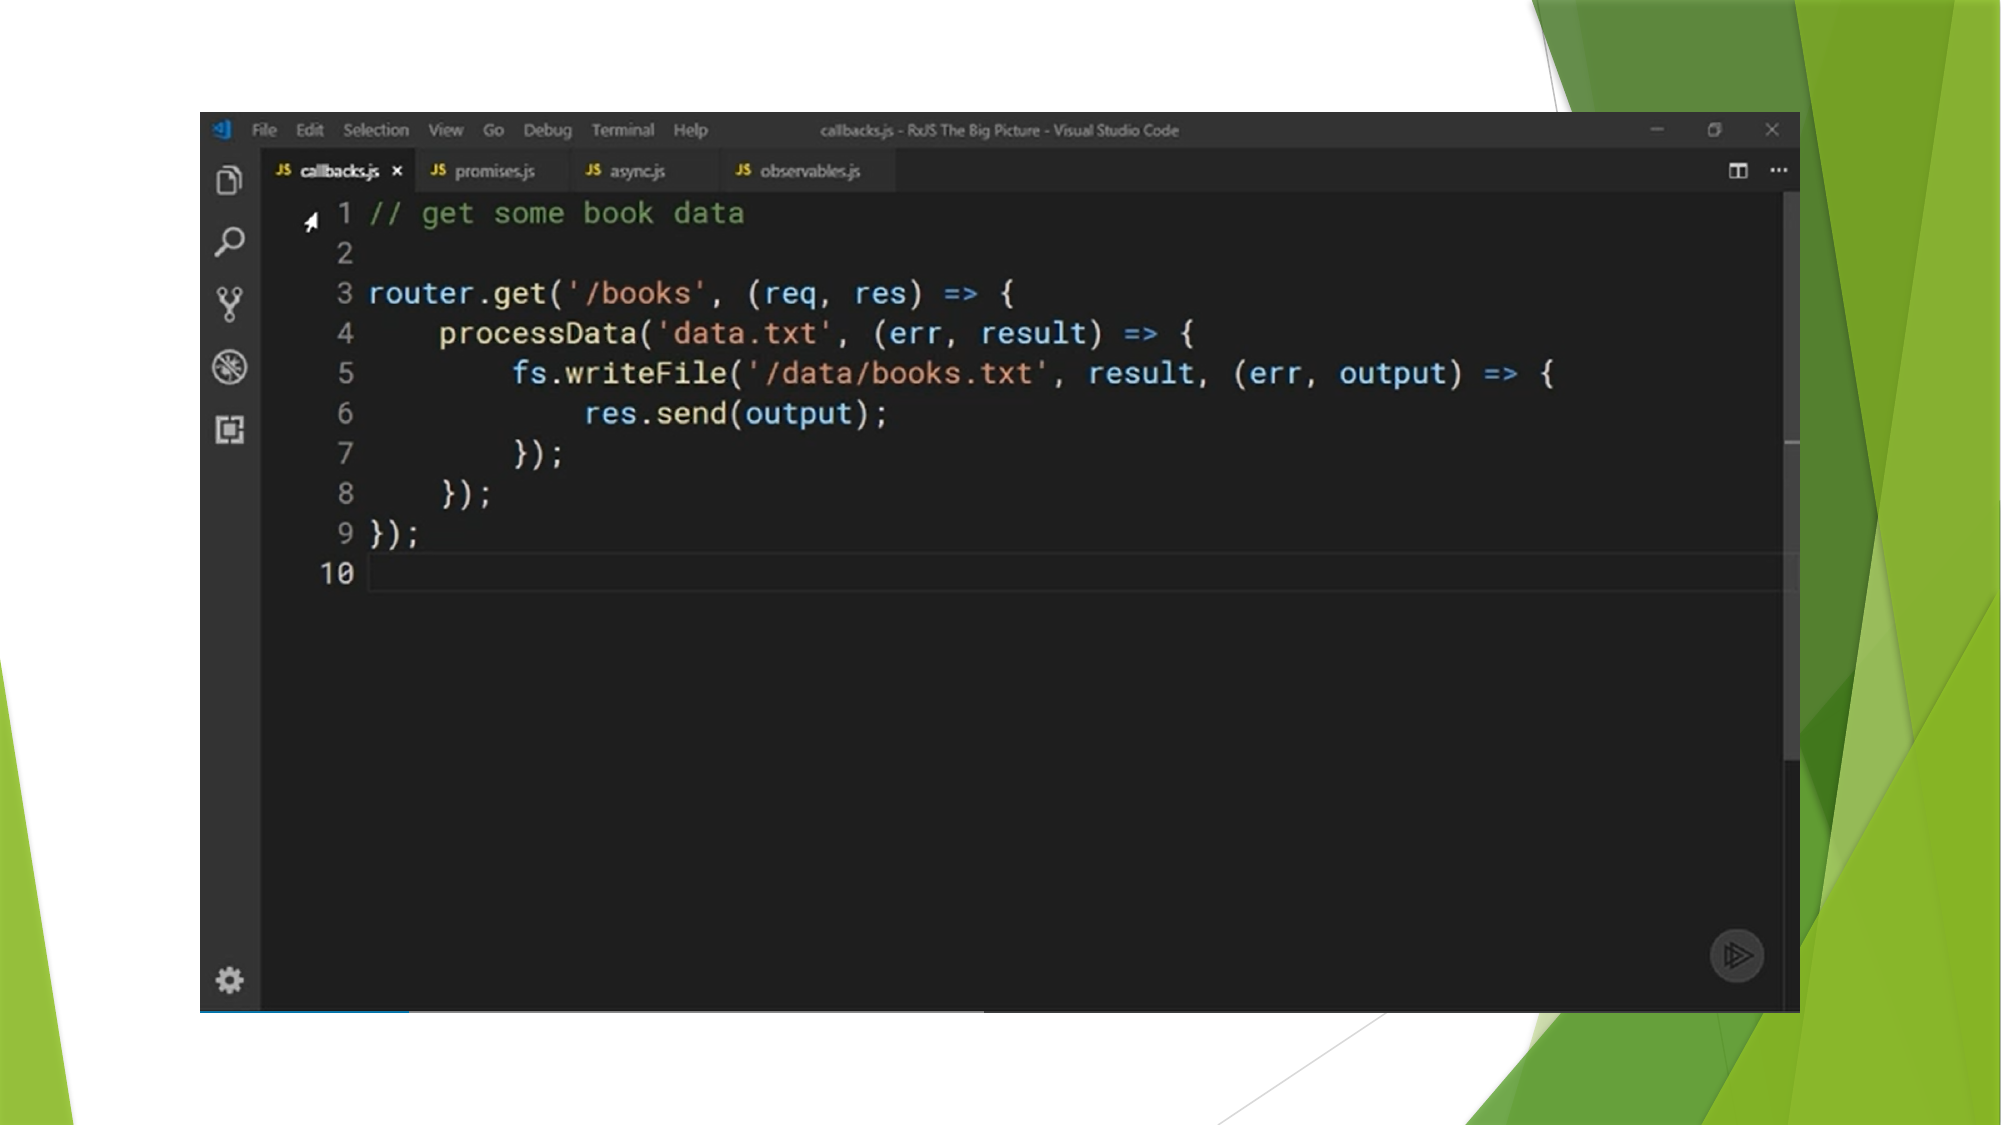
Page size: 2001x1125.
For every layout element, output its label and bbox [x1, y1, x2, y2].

picture [199, 111, 1801, 1013]
